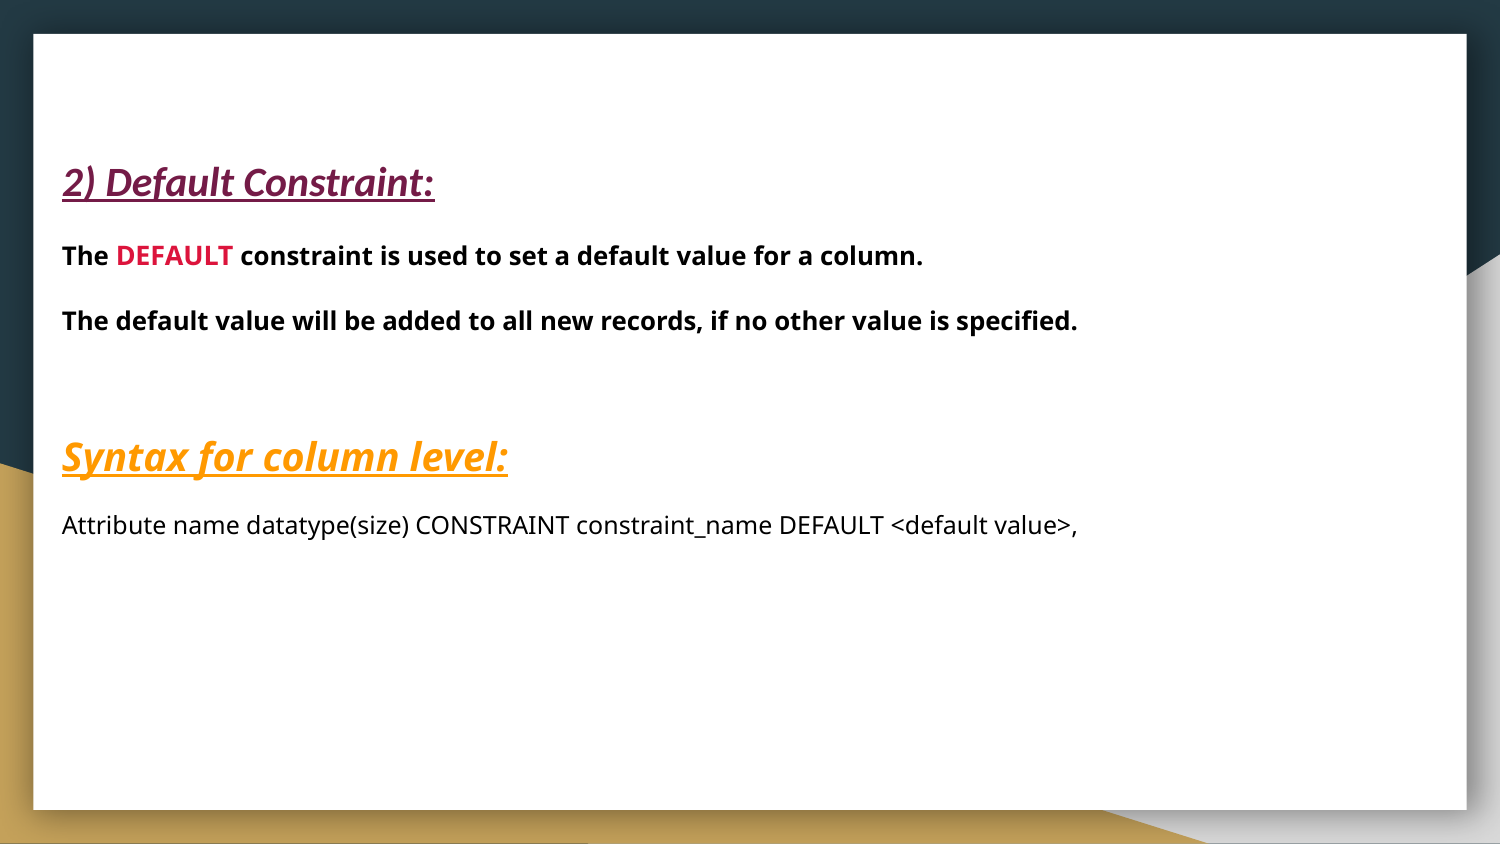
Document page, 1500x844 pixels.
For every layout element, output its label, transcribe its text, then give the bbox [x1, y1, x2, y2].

list 2) Default Constraint: The DEFAULT constraint is used to set a default value for a column. The default value will be added to all new records, if no other value is specified. Syntax for column level: Attribute name datatype(size) CONSTRAINT constraint_name DEFAULT <default value>, [46, 79, 1453, 710]
